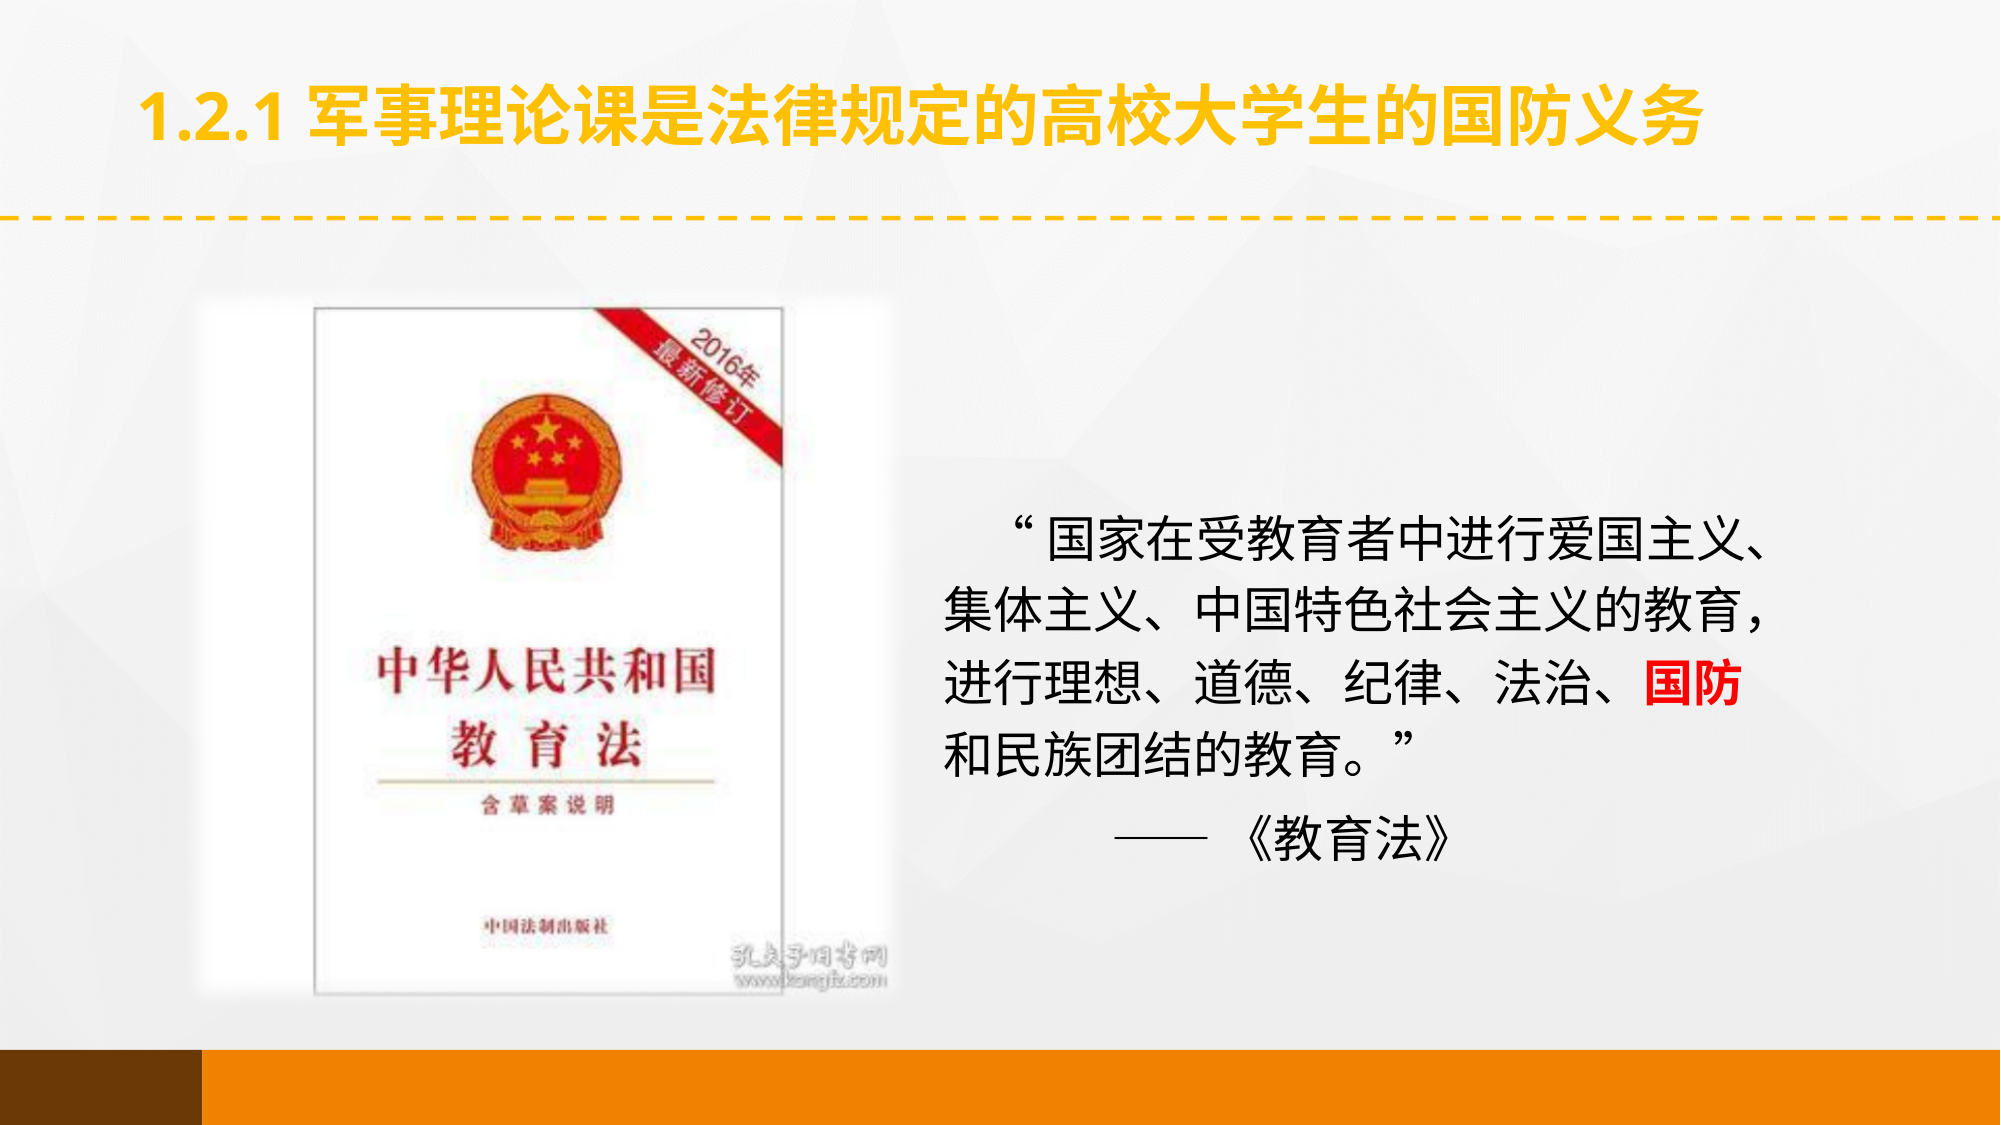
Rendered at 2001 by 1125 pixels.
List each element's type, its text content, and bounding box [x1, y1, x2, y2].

text_box “国家在受教育者中进行爱国主义、集体主义、中国特色社会主义的教育，进行理想、道德、纪律、法治、国防和民族团结的教育。” ——《教育法》 [928, 487, 1806, 875]
picture [180, 280, 910, 1011]
text_box 1.2.1军事理论课是法律规定的高校大学生的国防义务 [47, 66, 1892, 162]
